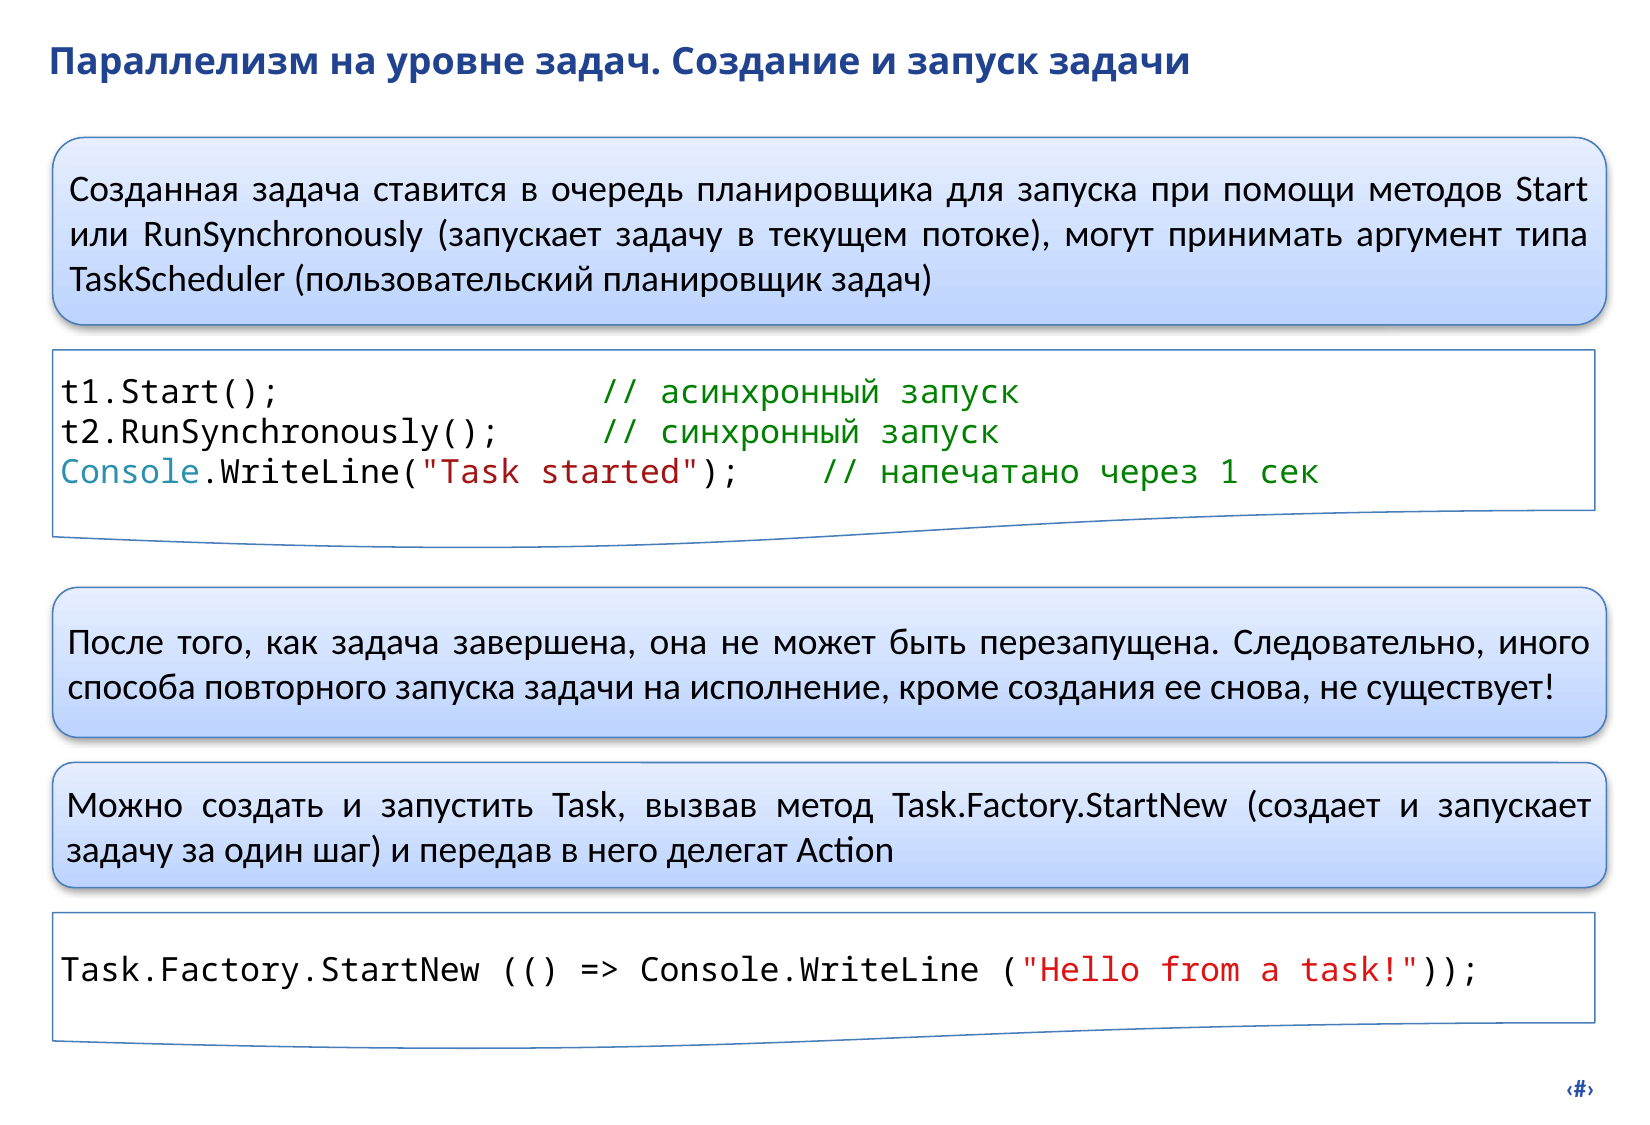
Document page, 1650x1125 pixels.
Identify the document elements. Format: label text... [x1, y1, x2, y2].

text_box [52, 762, 1607, 888]
title Параллелизм на уровне задач. Создание и запуск задачи [40, 28, 1617, 90]
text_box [52, 587, 1607, 738]
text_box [52, 137, 1607, 326]
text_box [52, 349, 1596, 548]
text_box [52, 912, 1596, 1049]
